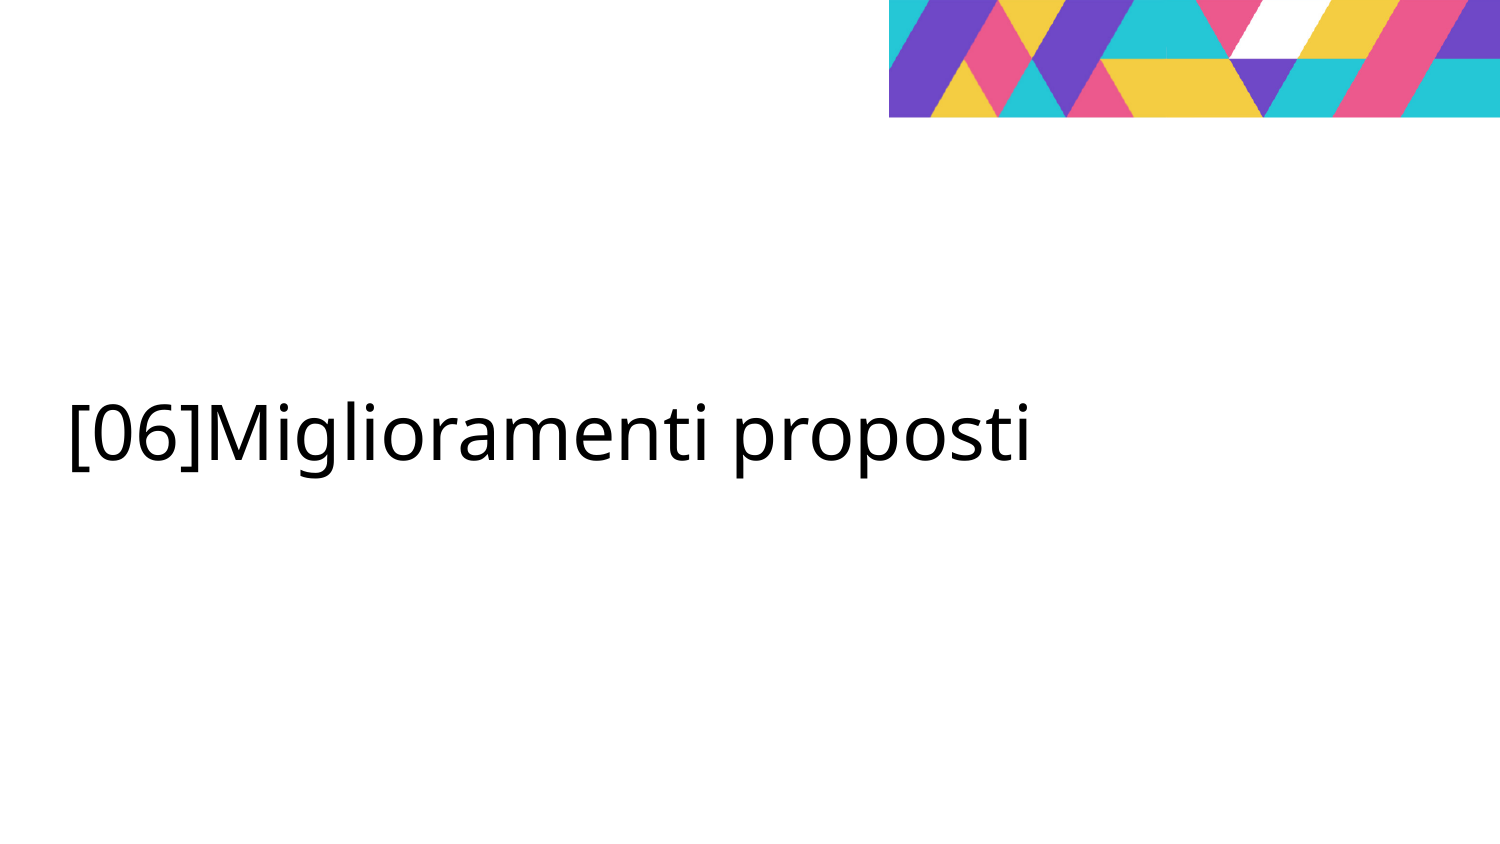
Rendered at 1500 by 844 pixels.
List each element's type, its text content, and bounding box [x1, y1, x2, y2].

picture [0, 0, 1500, 844]
title [06]Miglioramenti proposti [51, 349, 1449, 495]
